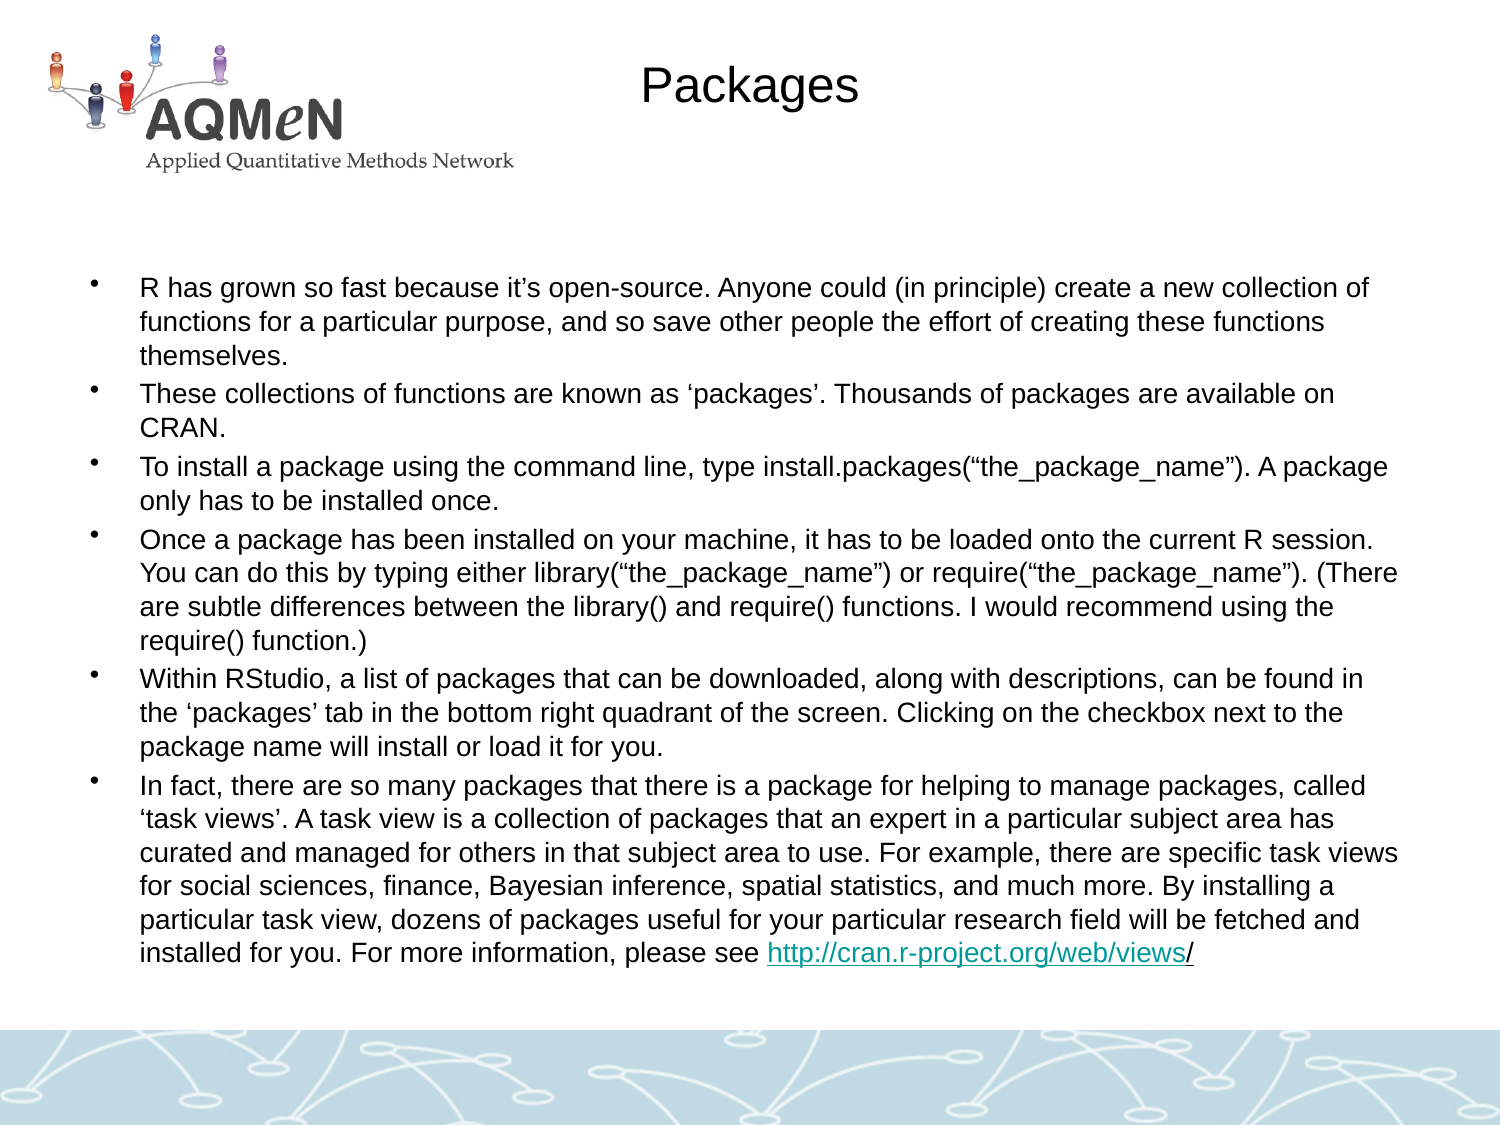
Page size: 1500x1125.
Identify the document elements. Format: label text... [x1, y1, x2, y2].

title Packages [75, 45, 1425, 233]
list R has grown so fast because it’s open-source. Anyone could (in principle) create a new collection of functions for a particular purpose, and so save other people the effort of creating these functions themselves. These collections of functions are known as ‘packages’. Thousands of packages are available on CRAN. To install a package using the command line, type install.packages(“the_package_name”). A package only has to be installed once. Once a package has been installed on your machine, it has to be loaded onto the current R session. You can do this by typing either library(“the_package_name”) or require(“the_package_name”). (There are subtle differences between the library() and require() functions. I would recommend using the require() function.) Within RStudio, a list of packages that can be downloaded, along with descriptions, can be found in the ‘packages’ tab in the bottom right quadrant of the screen. Clicking on the checkbox next to the package name will install or load it for you. In fact, there are so many packages that there is a package for helping to manage packages, called ‘task views’. A task view is a collection of packages that an expert in a particular subject area has curated and managed for others in that subject area to use. For example, there are specific task views for social sciences, finance, Bayesian inference, spatial statistics, and much more. By installing a particular task view, dozens of packages useful for your particular research field will be fetched and installed for you. For more information, please see http://cran.r-project.org/web/views/ [75, 262, 1425, 1005]
picture [47, 34, 514, 173]
picture [0, 1030, 1500, 1125]
